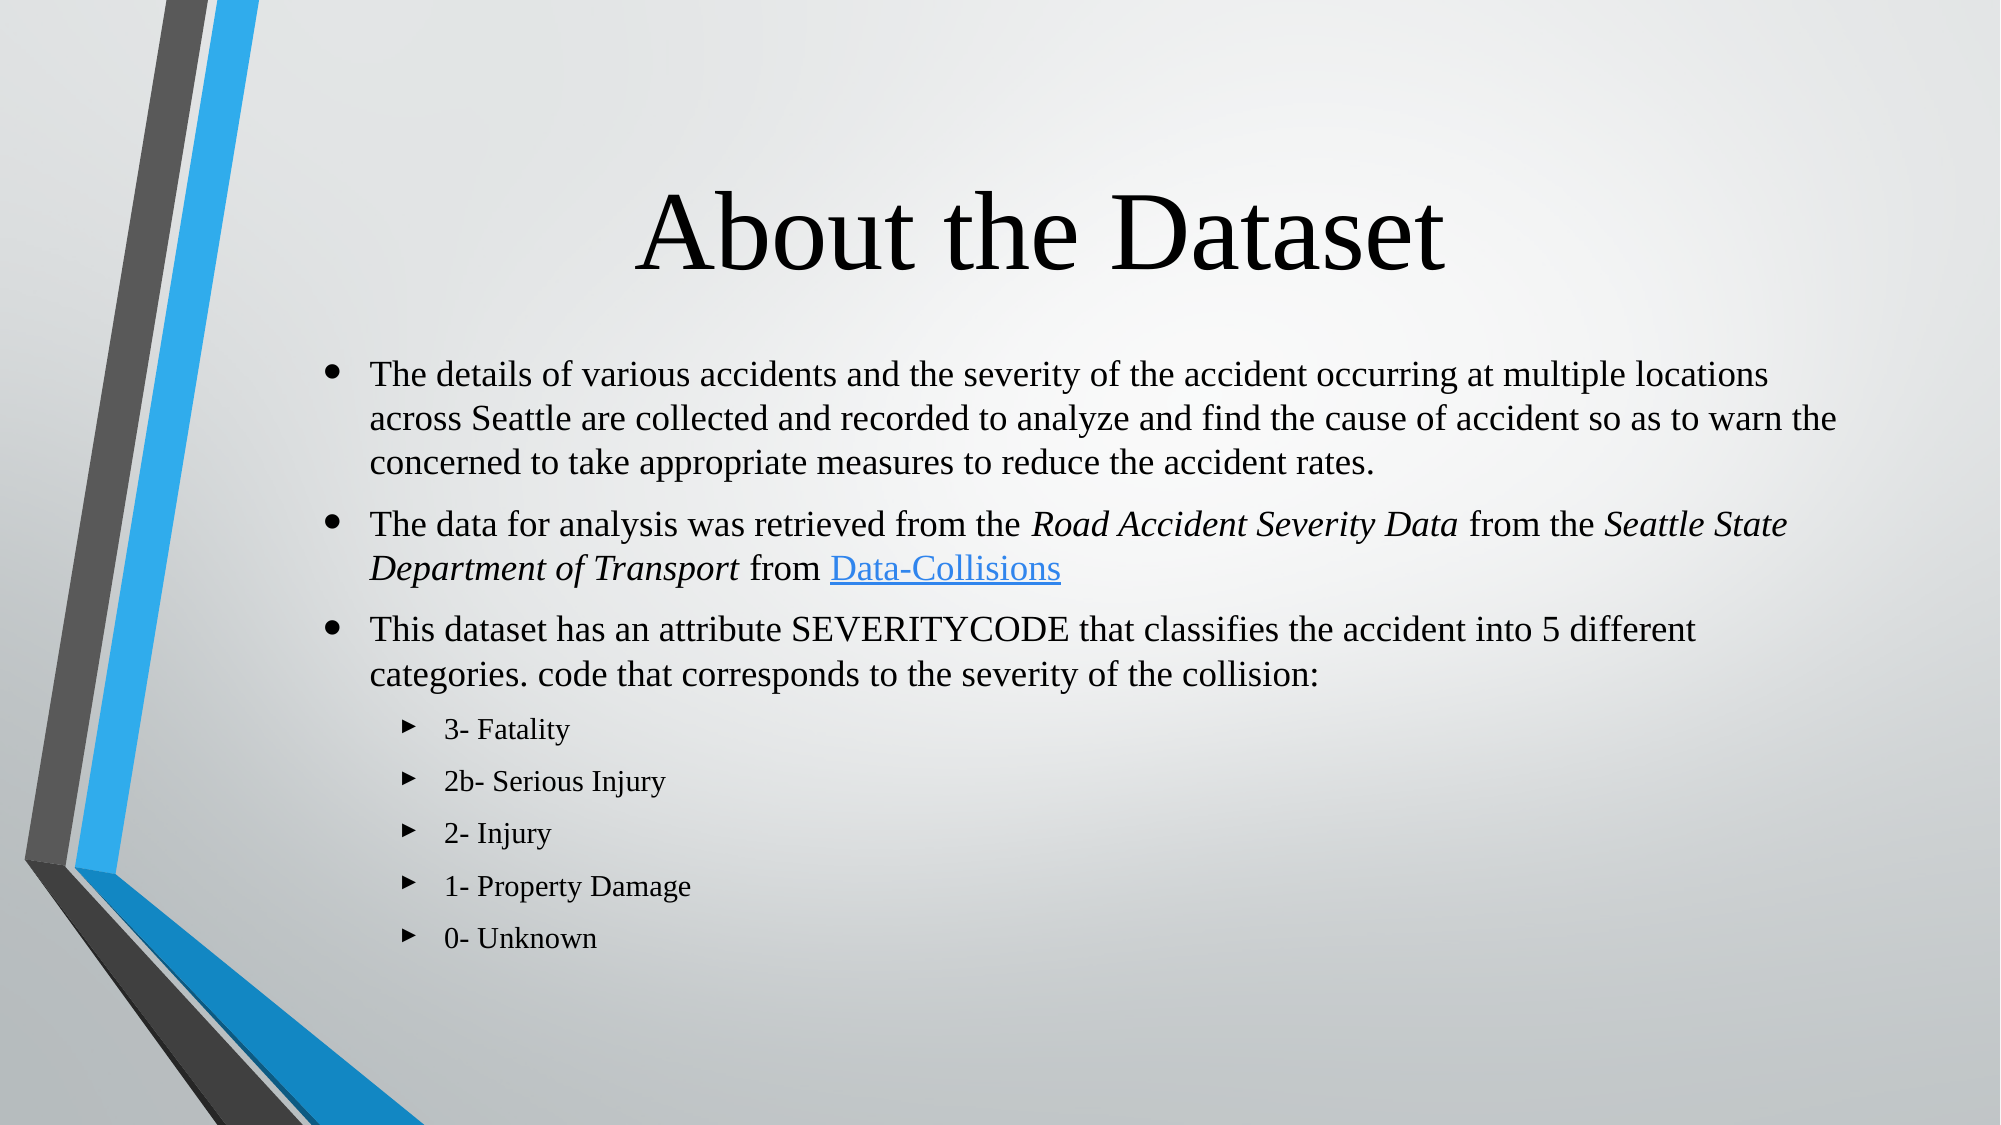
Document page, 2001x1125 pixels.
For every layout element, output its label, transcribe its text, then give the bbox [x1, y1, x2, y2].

list The details of various accidents and the severity of the accident occurring at multiple locations across Seattle are collected and recorded to analyze and find the cause of accident so as to warn the concerned to take appropriate measures to reduce the accident rates. The data for analysis was retrieved from the Road Accident Severity Data from the Seattle State Department of Transport from Data-Collisions This dataset has an attribute SEVERITYCODE that classifies the accident into 5 different categories. code that corresponds to the severity of the collision: 3- Fatality 2b- Serious Injury 2- Injury 1- Property Damage 0- Unknown [308, 340, 1863, 964]
title About the Dataset [218, 108, 1863, 341]
